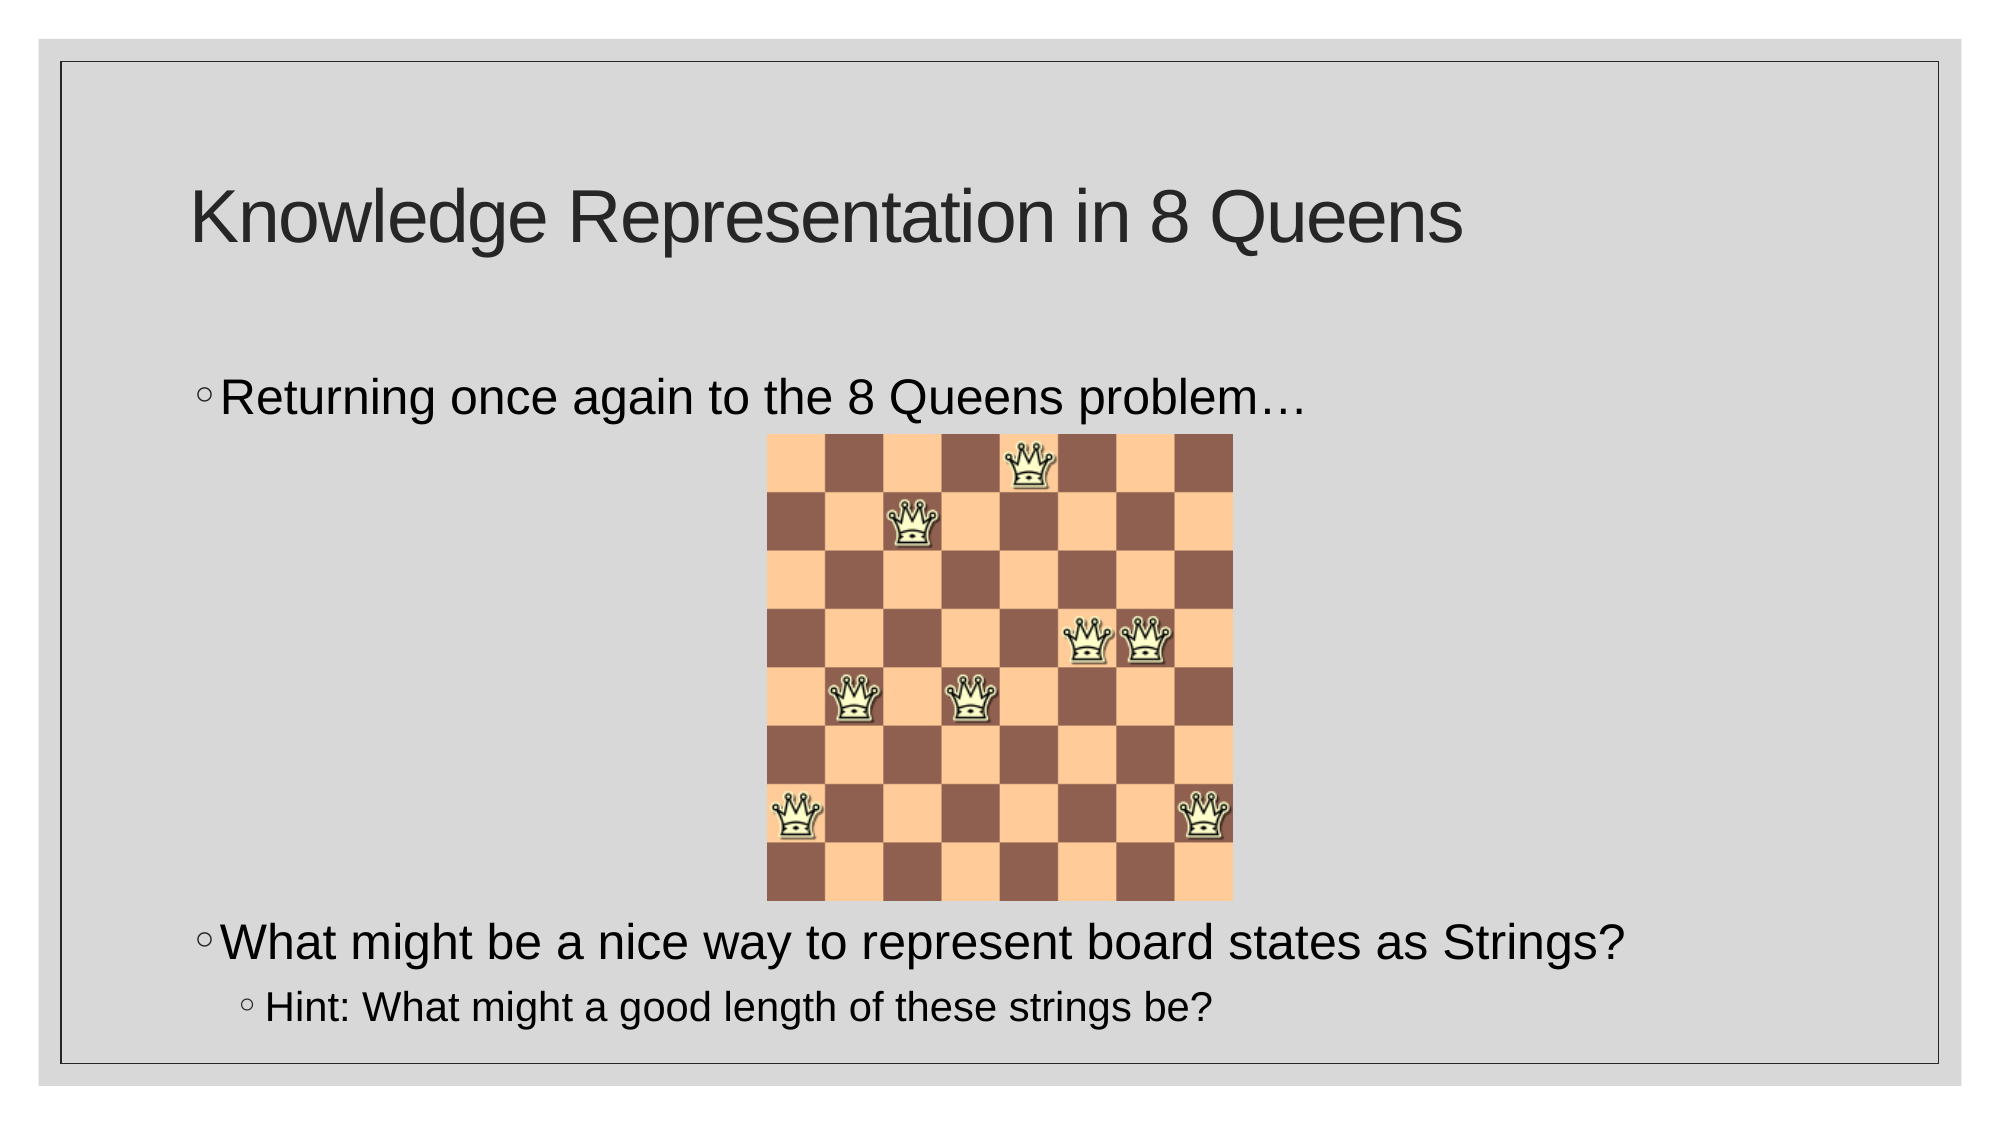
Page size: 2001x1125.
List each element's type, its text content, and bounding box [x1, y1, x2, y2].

list Returning once again to the 8 Queens problem… What might be a nice way to represent board states as Strings? Hint: What might a good length of these strings be? [174, 345, 1868, 1085]
title Knowledge Representation in 8 Queens [174, 105, 1825, 331]
picture [766, 434, 1233, 901]
